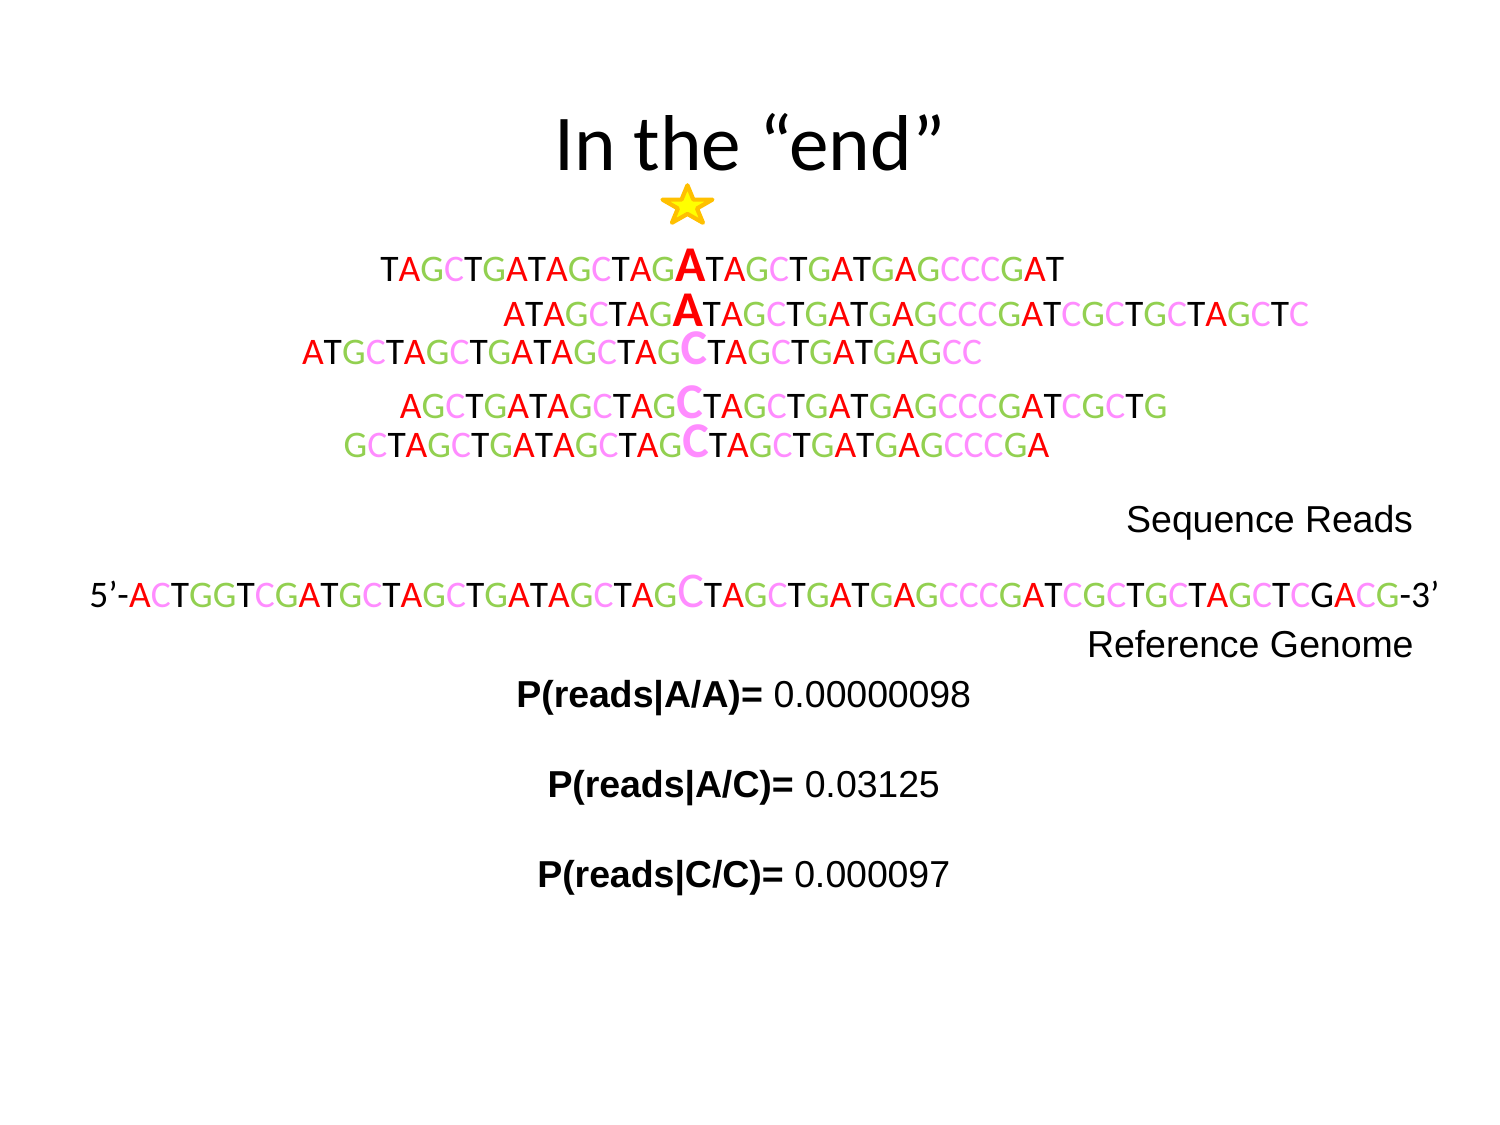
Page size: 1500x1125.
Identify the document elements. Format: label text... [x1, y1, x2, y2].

text_box ATGCTAGCTGATAGCTAGCTAGCTGATGAGCC [299, 307, 985, 383]
text_box GCTAGCTGATAGCTAGCTAGCTGATGAGCCCGA [339, 400, 1054, 476]
text_box [660, 183, 715, 225]
text_box Reference Genome [1072, 626, 1429, 673]
text_box TAGCTGATAGCTAGATAGCTGATGAGCCCGAT [377, 224, 1067, 269]
text_box P(reads|A/A)= 0.00000098 P(reads|A/C)= 0.03125 P(reads|C/C)= 0.000097 [74, 662, 1413, 903]
text_box ATAGCTAGATAGCTGATGAGCCCGATCGCTGCTAGCTC [374, 269, 1438, 345]
text_box 5’-ACTGGTCGATGCTAGCTGATAGCTAGCTAGCTGATGAGCCCGATCGCTGCTAGCTCGACG-3’ [92, 550, 1436, 626]
text_box Sequence Reads [1111, 487, 1428, 548]
title In the “end” [75, 45, 1425, 233]
text_box AGCTGATAGCTAGCTAGCTGATGAGCCCGATCGCTG [374, 361, 1193, 437]
